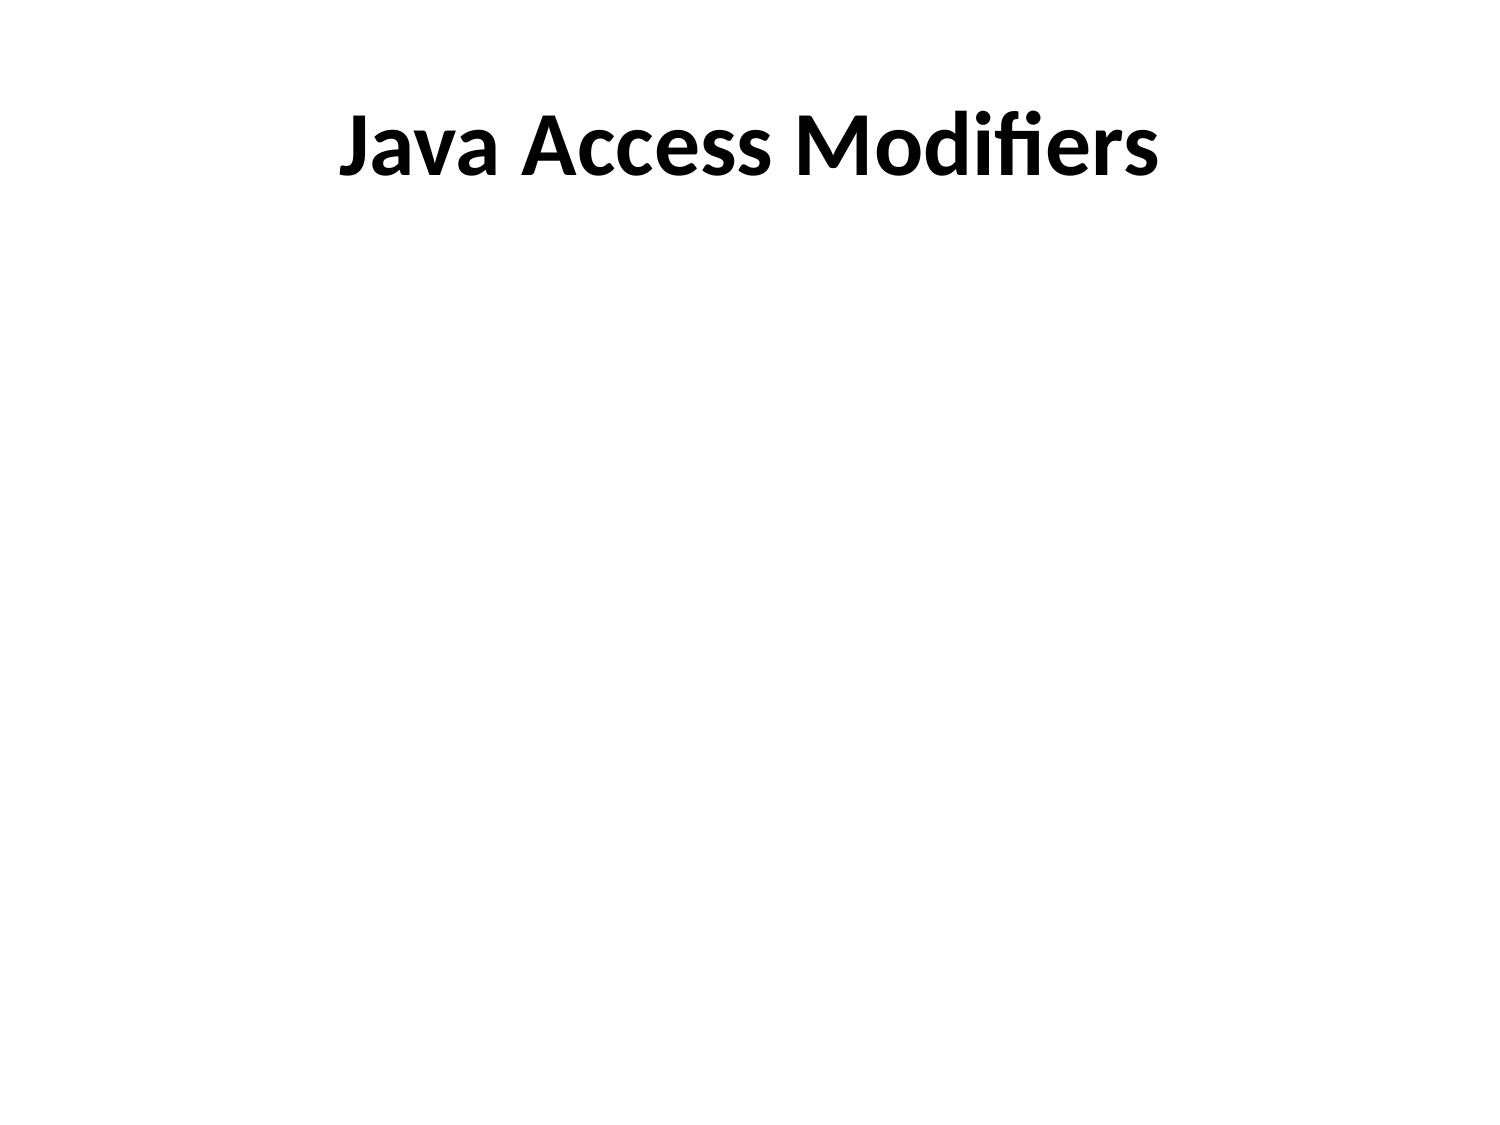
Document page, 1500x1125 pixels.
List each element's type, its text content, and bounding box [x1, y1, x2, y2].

title Java Access Modifiers [75, 45, 1425, 233]
